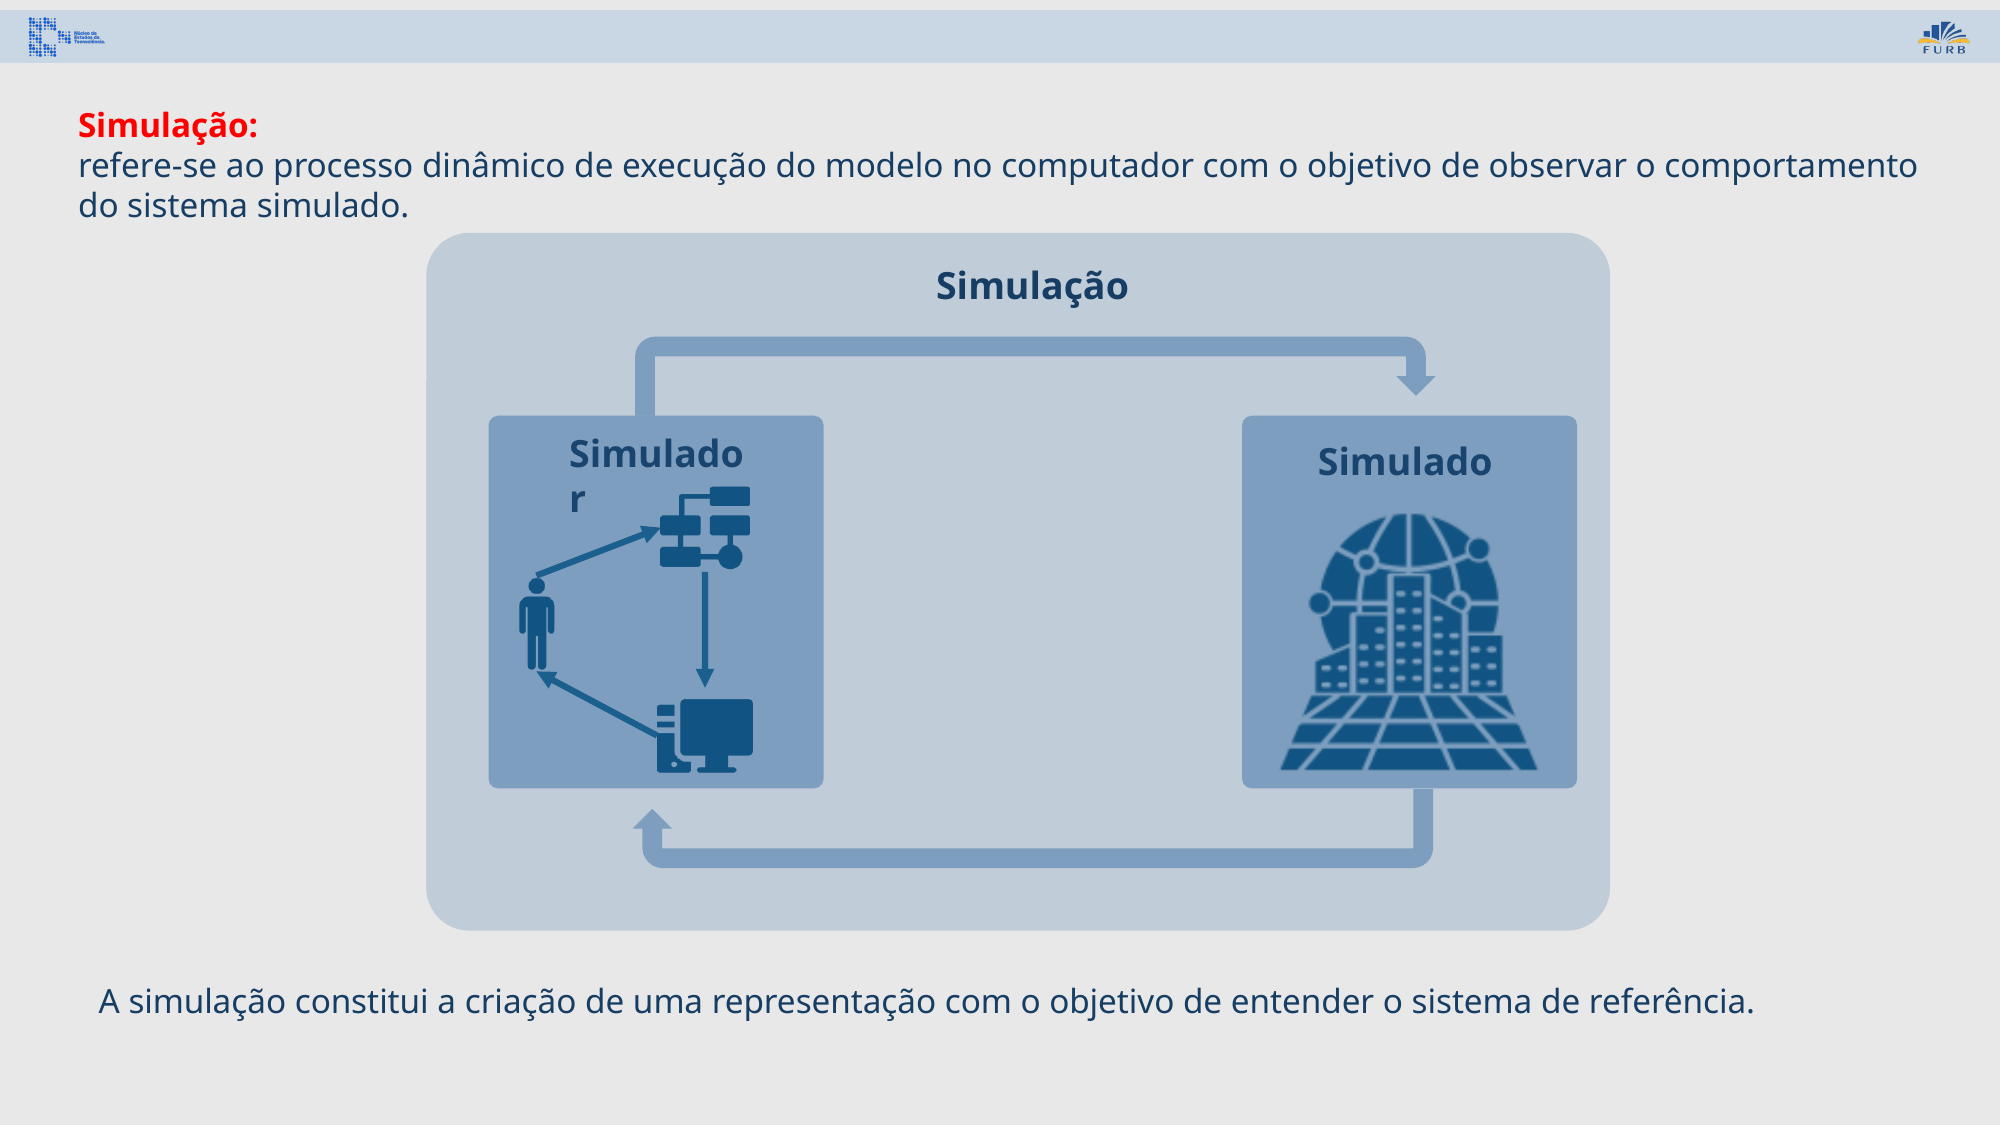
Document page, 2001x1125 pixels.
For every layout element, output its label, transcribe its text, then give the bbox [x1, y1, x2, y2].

text_box Simulação [887, 254, 1178, 315]
picture [656, 687, 754, 785]
picture [1272, 505, 1547, 780]
picture [487, 574, 585, 672]
text_box A simulação constitui a criação de uma representação com o objetivo de entender o sistema de referência. [83, 973, 1851, 1028]
picture [0, 10, 2000, 63]
text_box [424, 232, 1612, 933]
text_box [535, 670, 658, 737]
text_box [535, 527, 662, 577]
text_box Simulação: refere-se ao processo dinâmico de execução do modelo no computador com o objetivo de observar o comportamento do sistema simulado. [63, 96, 1978, 232]
picture [660, 483, 750, 573]
